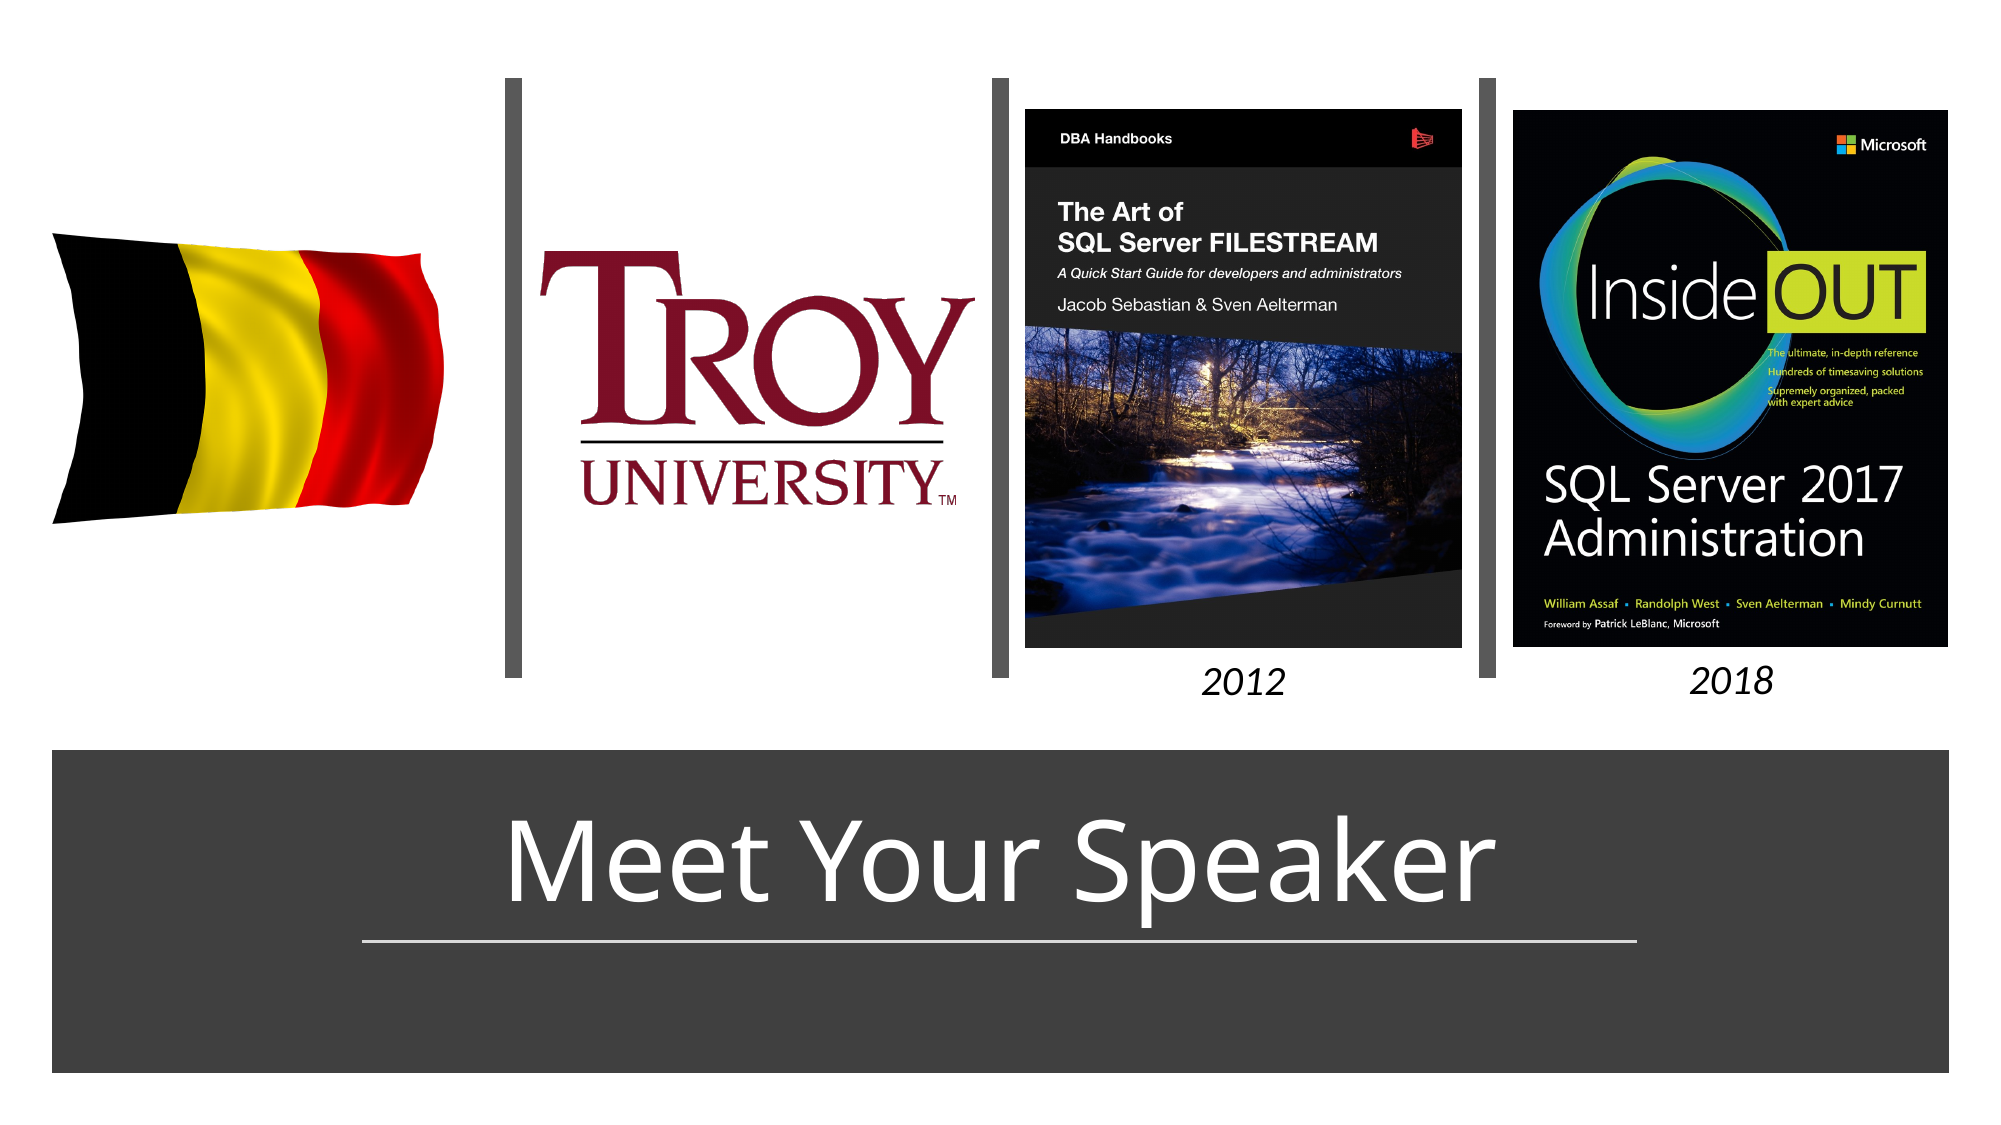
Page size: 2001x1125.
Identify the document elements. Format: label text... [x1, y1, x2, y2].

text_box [1513, 110, 1949, 712]
picture [52, 233, 487, 524]
title Meet Your Speaker [86, 780, 1914, 933]
text_box [61, 759, 1939, 1064]
picture [540, 251, 975, 505]
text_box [1025, 108, 1462, 712]
